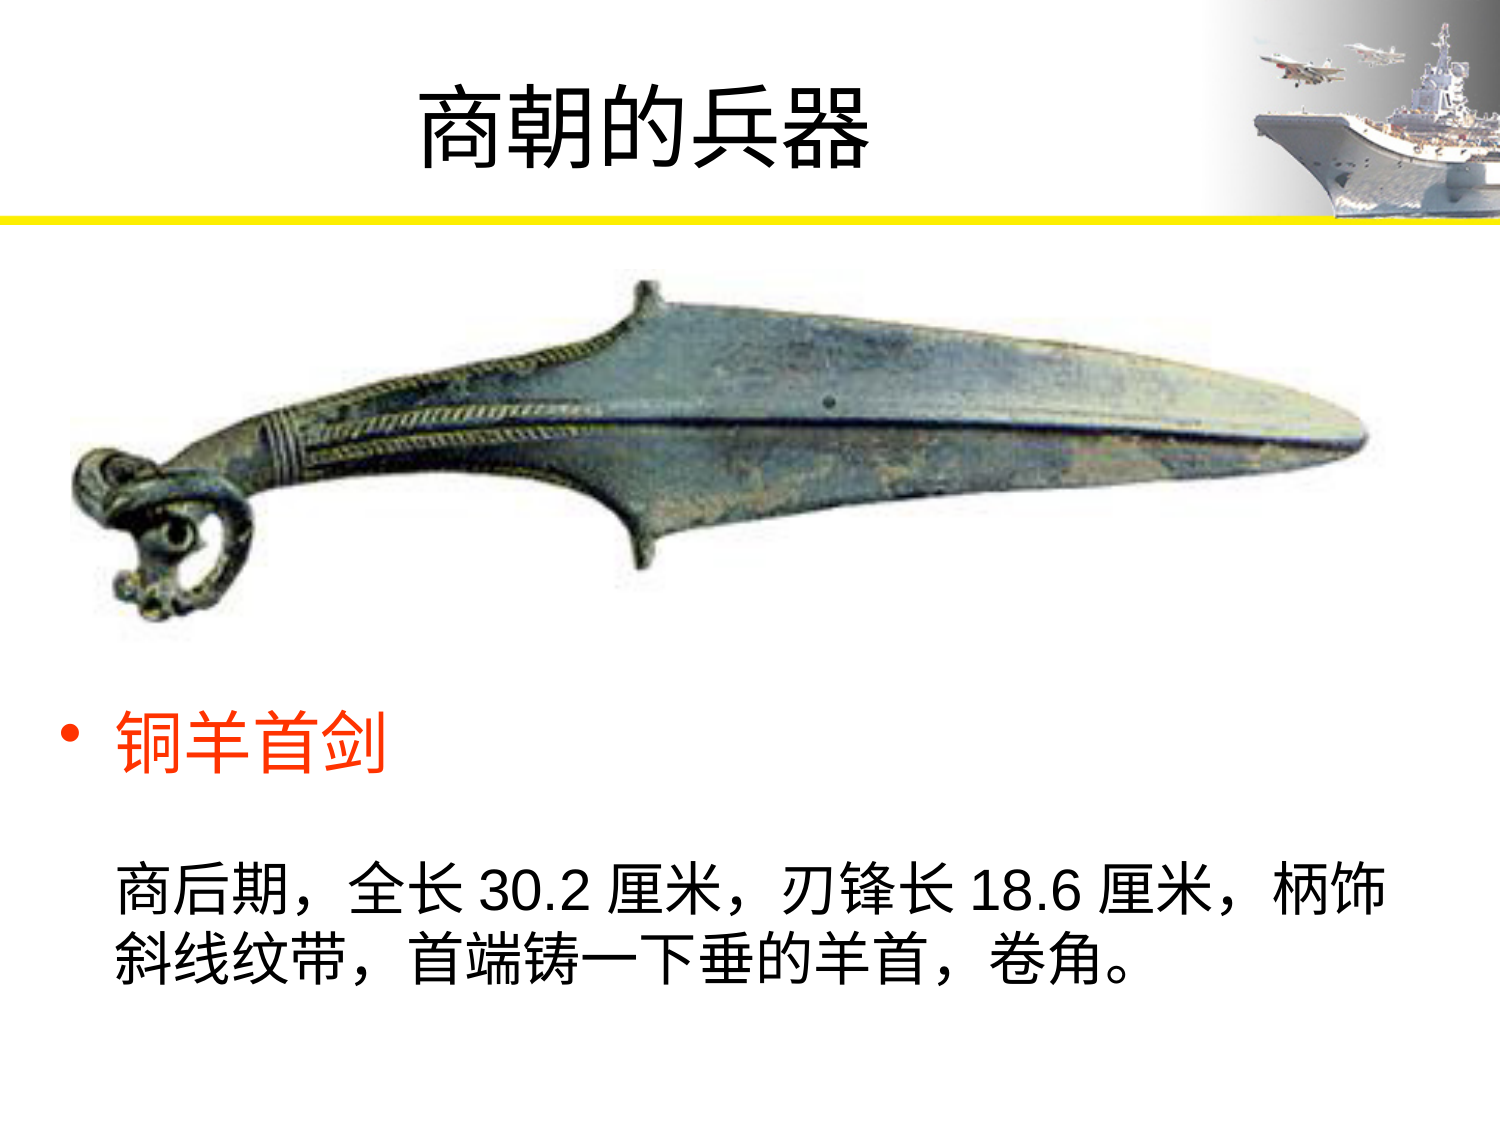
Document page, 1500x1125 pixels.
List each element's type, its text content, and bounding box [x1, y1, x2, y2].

text_box 铜羊首剑 商后期，全长30.2厘米，刃锋长18.6厘米，柄饰斜线纹带，首端铸一下垂的羊首，卷角。 [43, 692, 1459, 1035]
title 商朝的兵器 [29, 30, 1259, 219]
picture [70, 269, 1430, 692]
picture [0, 0, 1500, 225]
